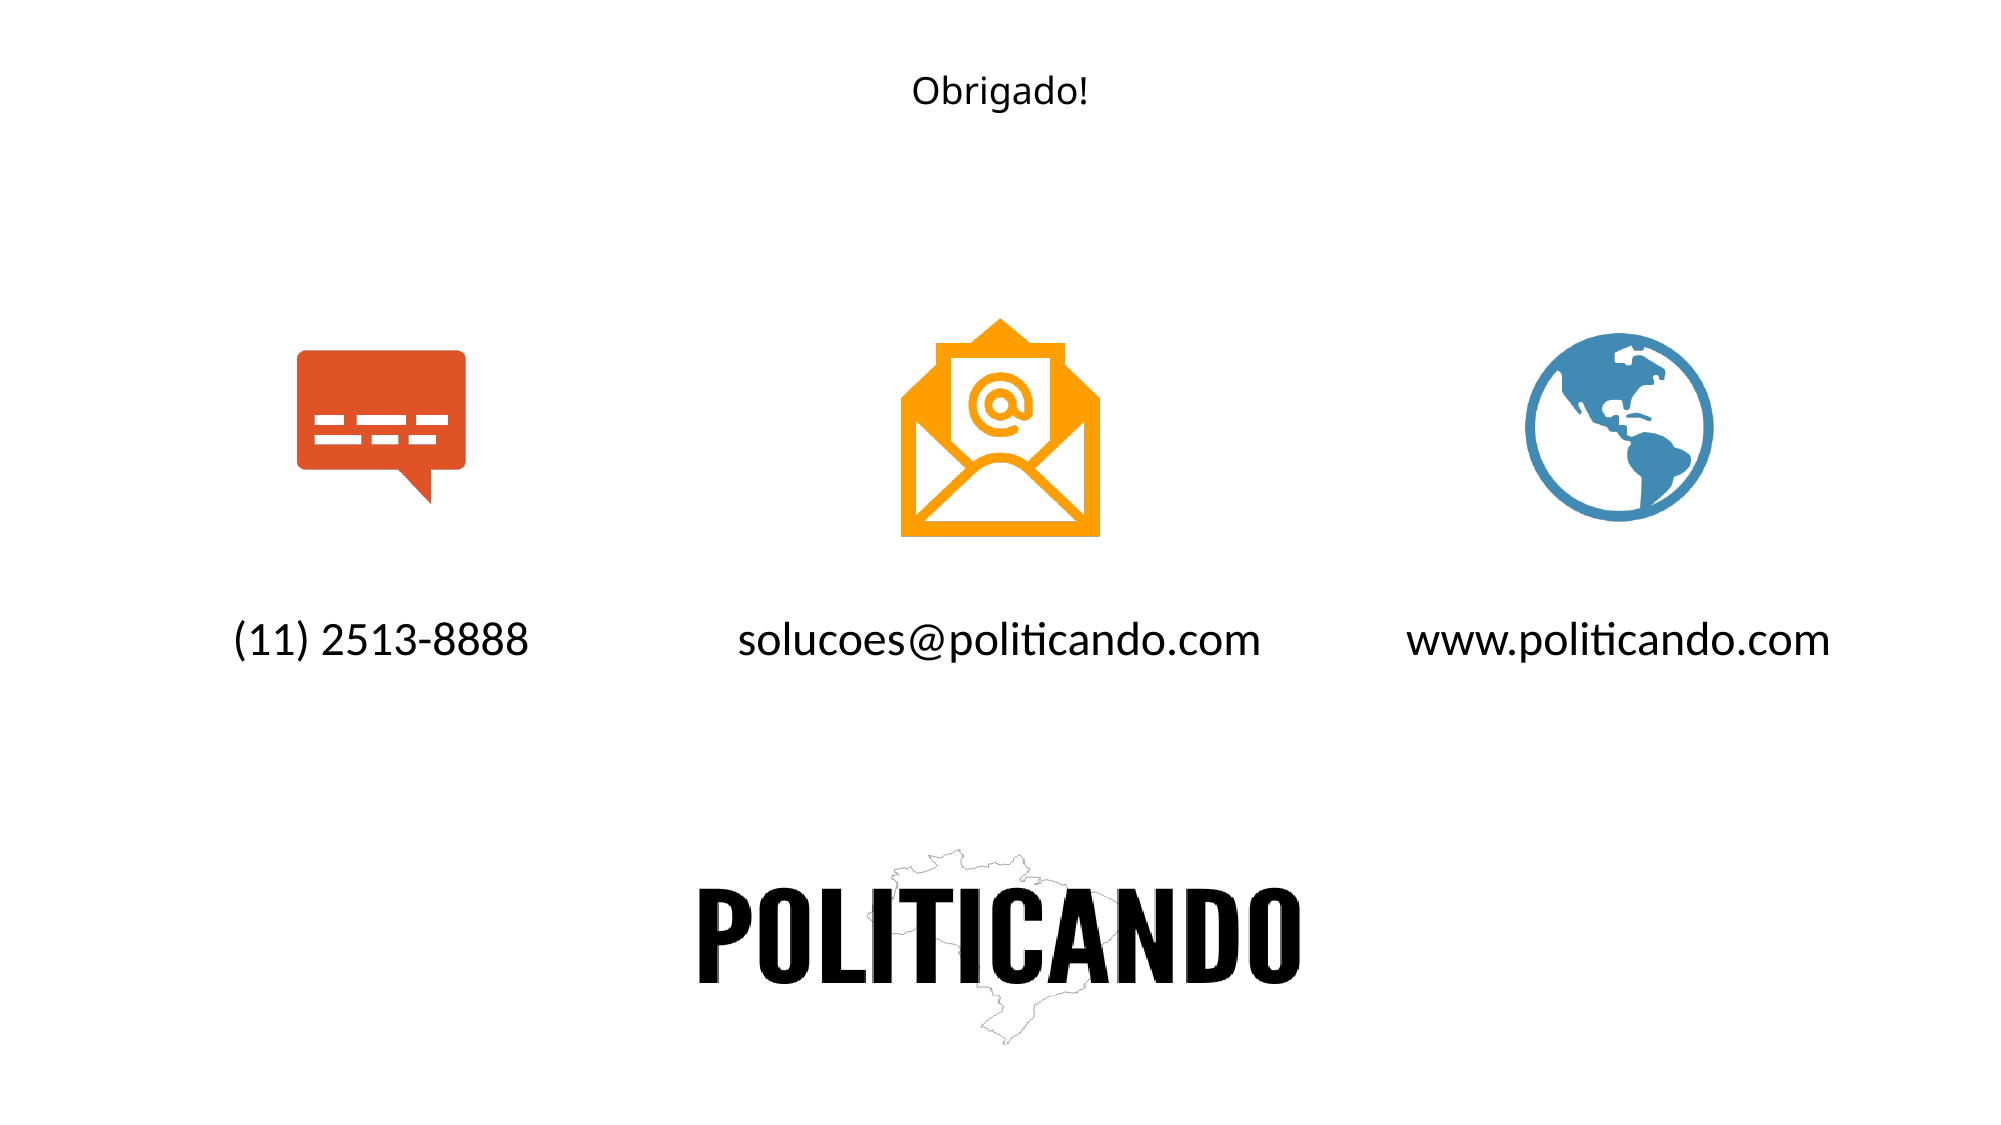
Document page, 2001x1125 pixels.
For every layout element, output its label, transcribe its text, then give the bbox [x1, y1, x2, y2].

text_box Obrigado! [499, 60, 1501, 120]
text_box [111, 226, 1889, 808]
picture [669, 839, 1331, 1065]
